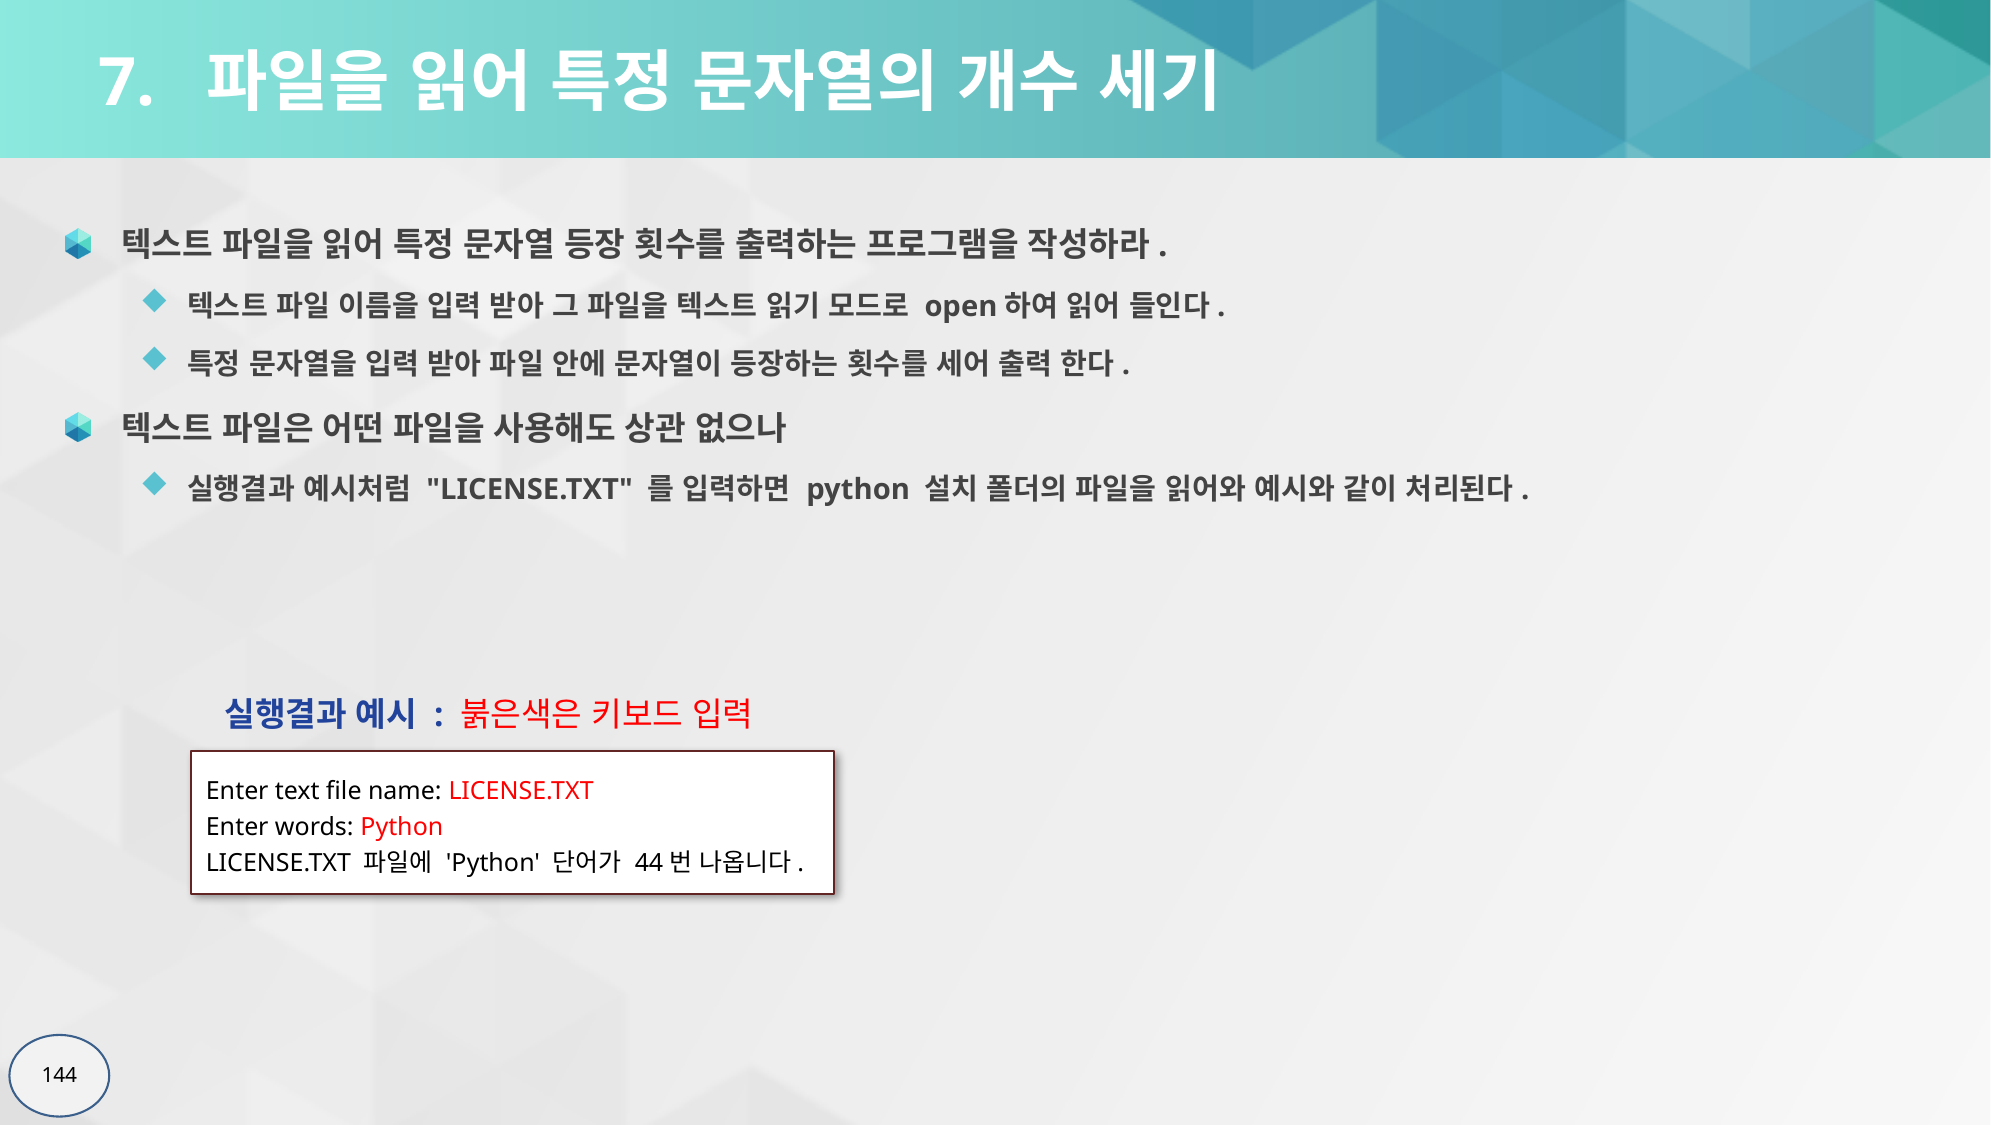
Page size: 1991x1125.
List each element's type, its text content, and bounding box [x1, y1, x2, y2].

picture [0, 0, 1991, 1125]
title 7. 파일을 읽어 특정 문자열의 개수 세기 [83, 0, 1681, 158]
text_box Enter text file name: LICENSE.TXT Enter words: Python LICENSE.TXT 파일에 'Python' 단어가 44번 나옵니다. [190, 751, 834, 894]
list 텍스트 파일을 읽어 특정 문자열 등장 횟수를 출력하는 프로그램을 작성하라. 텍스트 파일 이름을 입력 받아 그 파일을 텍스트 읽기 모드로 open하여 읽어 들인다. 특정 문자열을 입력 받아 파일 안에 문자열이 등장하는 횟수를 세어 출력 한다. 텍스트 파일은 어떤 파일을 사용해도 상관 없으나 실행결과 예시처럼 "LICENSE.TXT" 를 입력하면 python 설치 폴더의 파일을 읽어와 예시와 같이 처리된다. [50, 196, 1929, 1079]
text_box 실행결과 예시 : 붉은색은 키보드 입력 [209, 685, 769, 741]
